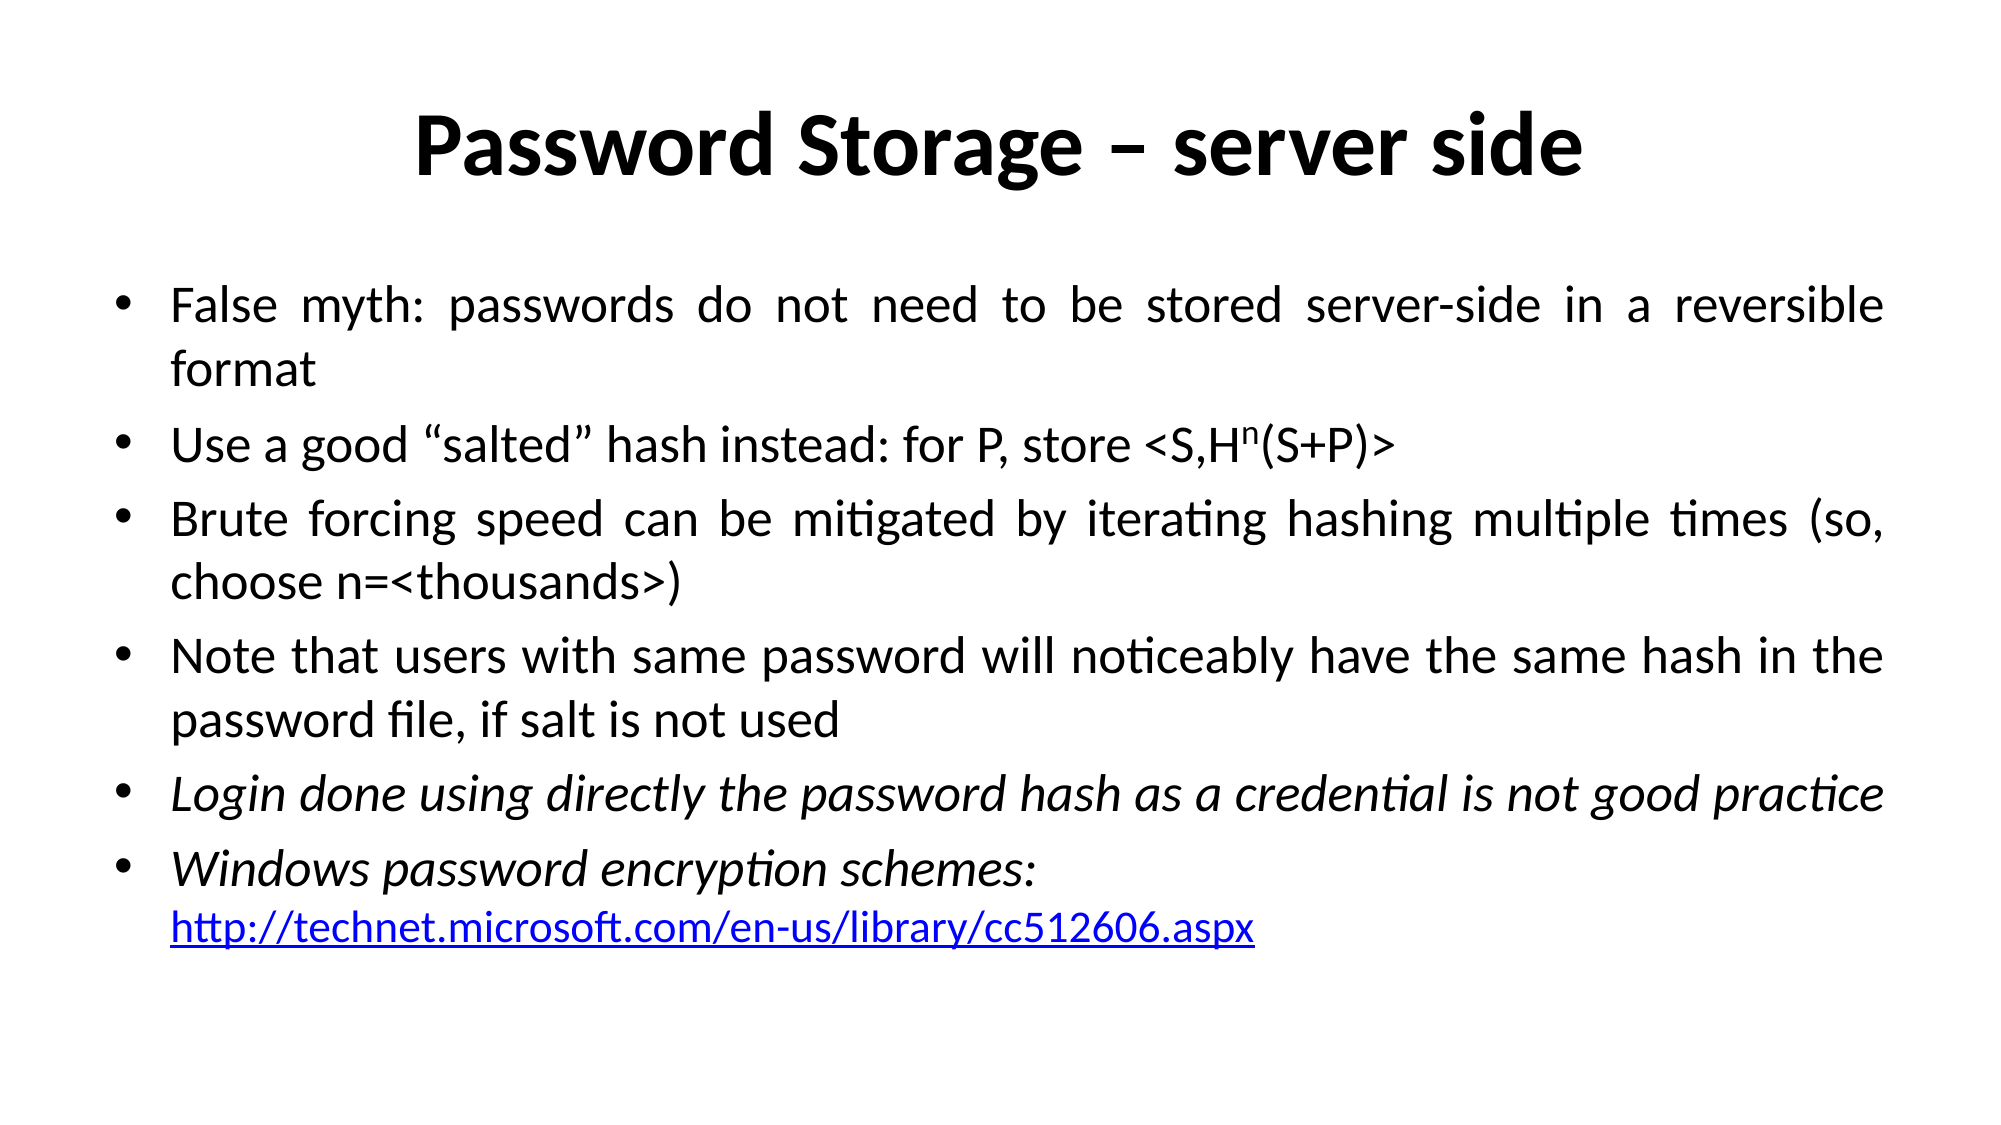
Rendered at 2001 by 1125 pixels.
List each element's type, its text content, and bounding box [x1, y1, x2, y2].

list False myth: passwords do not need to be stored server-side in a reversible format Use a good “salted” hash instead: for P, store <S,Hn(S+P)> Brute forcing speed can be mitigated by iterating hashing multiple times (so, choose n=<thousands>) Note that users with same password will noticeably have the same hash in the password file, if salt is not used Login done using directly the password hash as a credential is not good practice Windows password encryption schemes: http://technet.microsoft.com/en-us/library/cc512606.aspx [99, 262, 1900, 1005]
title Password Storage – server side [99, 45, 1900, 233]
